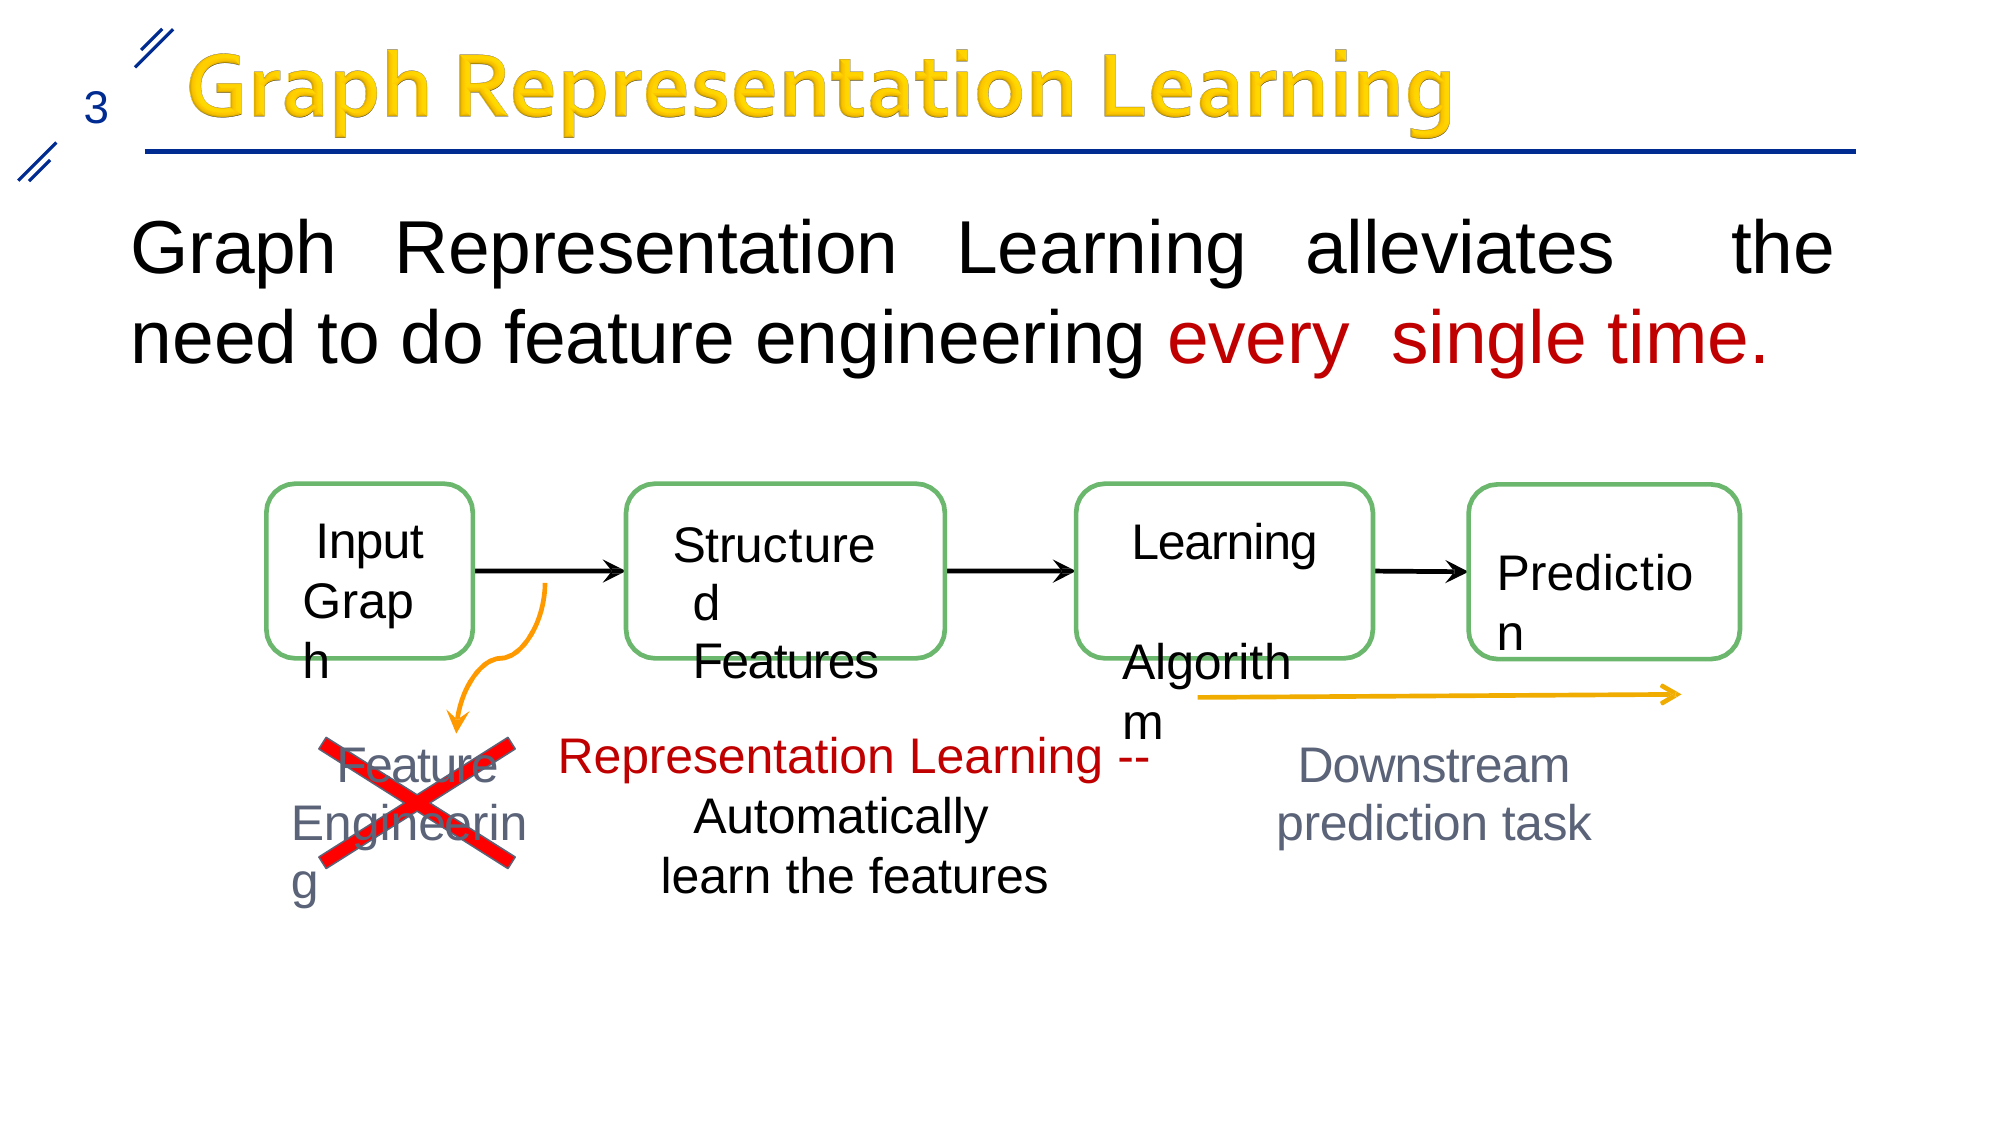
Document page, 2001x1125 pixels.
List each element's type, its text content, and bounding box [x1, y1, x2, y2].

text_box Prediction [1494, 538, 1715, 661]
picture [188, 48, 1451, 140]
text_box [548, 559, 626, 583]
text_box [1468, 484, 1740, 659]
text_box Downstream prediction task [1274, 728, 1595, 851]
text_box Structured Features [670, 509, 901, 689]
title Graph Representation Learning alleviates the need to do feature engineering every single time. [128, 190, 1837, 383]
text_box Learning Algorithm [1119, 507, 1329, 750]
text_box [945, 559, 1076, 583]
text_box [264, 481, 548, 870]
text_box Representation Learning -- Automatically learn the features [554, 721, 1155, 904]
text_box [1076, 483, 1373, 659]
text_box [626, 483, 945, 659]
text_box [1197, 683, 1682, 706]
text_box [1373, 559, 1468, 584]
text_box Feature Engineering [288, 870, 546, 909]
